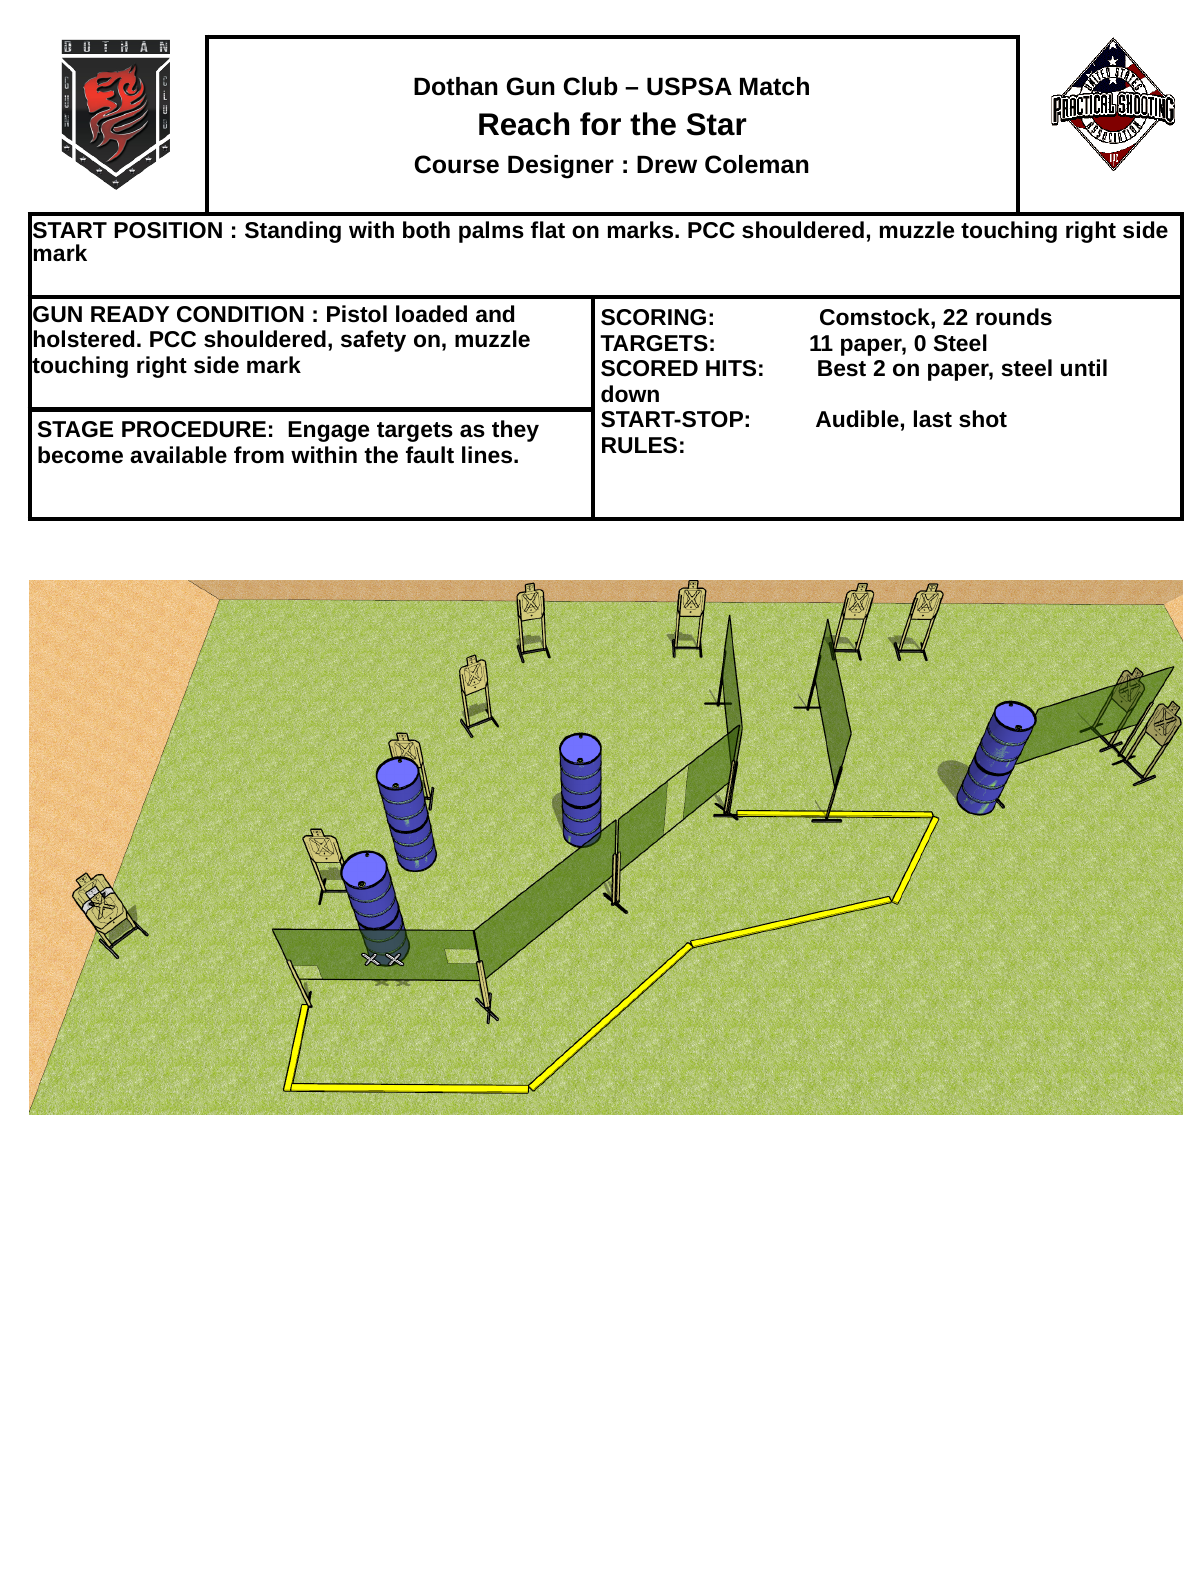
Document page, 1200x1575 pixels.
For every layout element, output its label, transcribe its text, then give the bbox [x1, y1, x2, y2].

table_cell START POSITION : Standing with both palms flat on marks. PCC shouldered, muzzle touching right side mark [32, 216, 1180, 295]
table_cell SCORING: Comstock, 22 rounds TARGETS: 11 paper, 0 Steel SCORED HITS: Best 2 on paper, steel until down START-STOP: Audible, last shot RULES: [595, 299, 1180, 517]
table_header Dothan Gun Club – USPSA Match Reach for the Star Course Designer : Drew Coleman [209, 39, 1016, 212]
table_header [30, 37, 205, 212]
table_cell STAGE PROCEDURE: Engage targets as they become available from within the fault lines. [32, 412, 591, 517]
picture [58, 36, 173, 193]
picture [1044, 36, 1183, 175]
picture [29, 580, 1183, 1115]
table_cell GUN READY CONDITION : Pistol loaded and holstered. PCC shouldered, safety on, muzzle touching right side mark [32, 299, 591, 407]
table_header [1020, 37, 1182, 212]
